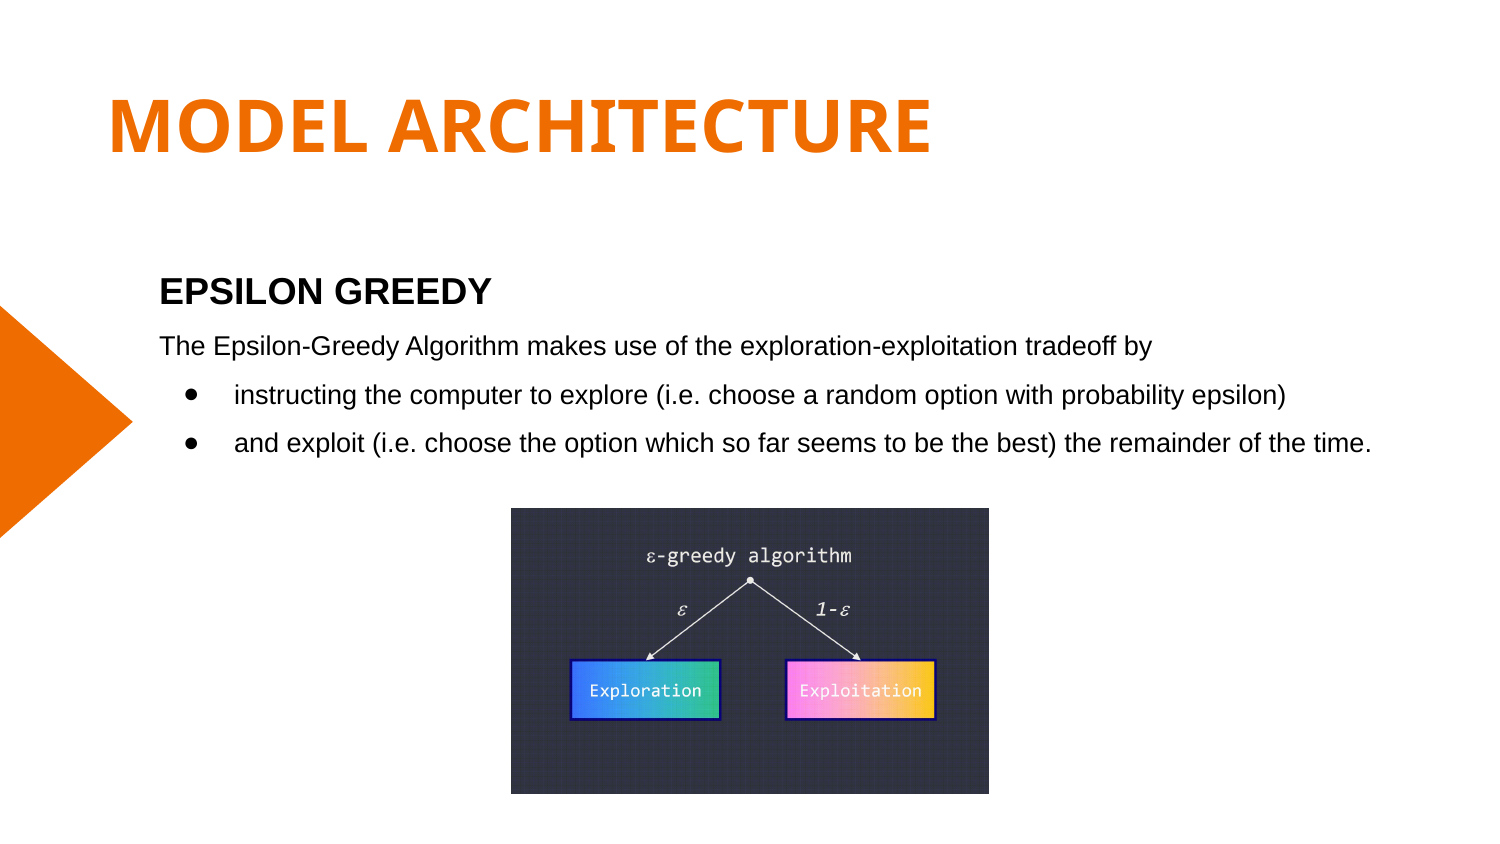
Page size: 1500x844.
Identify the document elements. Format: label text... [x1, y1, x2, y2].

text_box EPSILON GREEDY The Epsilon-Greedy Algorithm makes use of the exploration-exploitation tradeoff by instructing the computer to explore (i.e. choose a random option with probability epsilon) and exploit (i.e. choose the option which so far seems to be the best) the remainder of the time. [144, 229, 1466, 571]
picture [511, 508, 989, 794]
title MODEL ARCHITECTURE [106, 0, 1500, 167]
